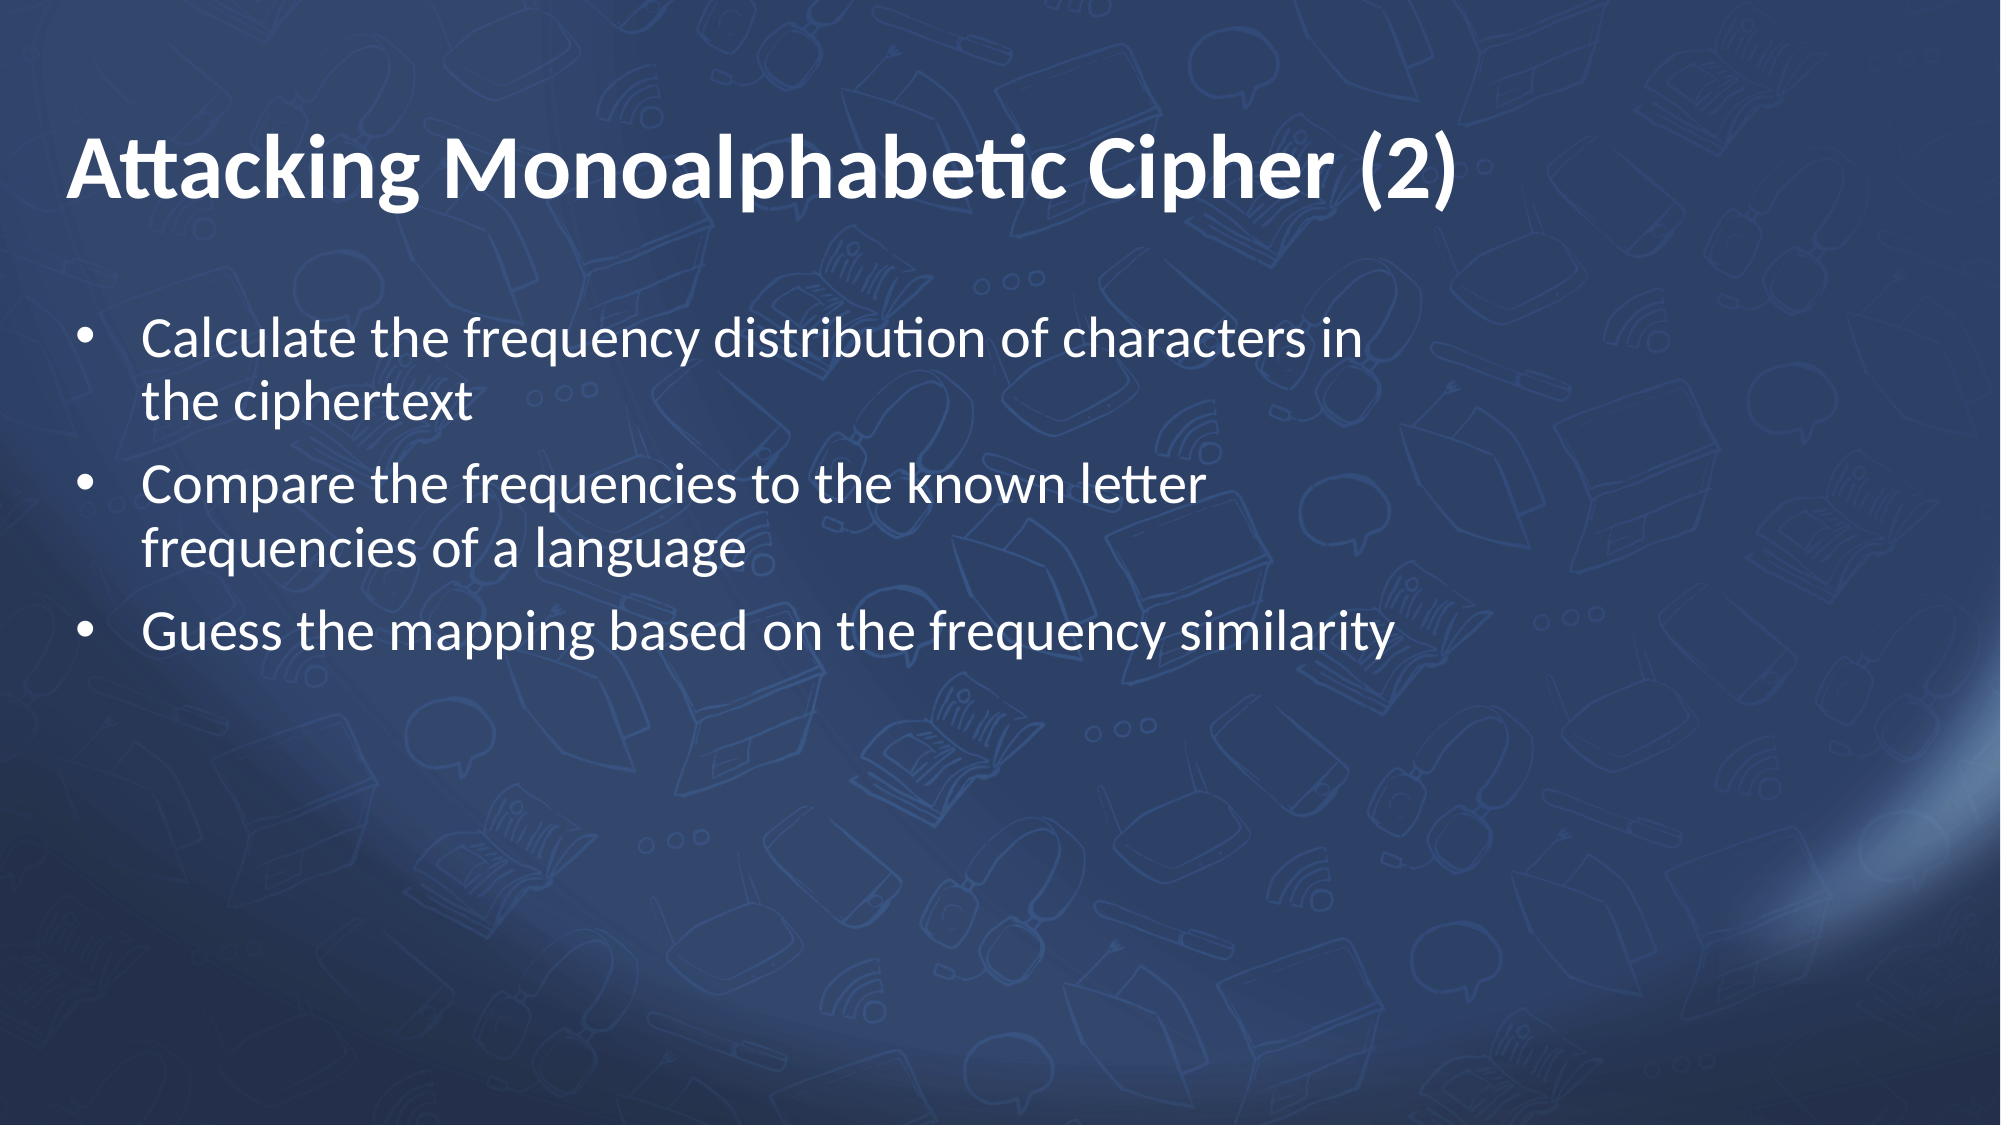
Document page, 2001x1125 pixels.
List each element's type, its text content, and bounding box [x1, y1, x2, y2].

title Attacking Monoalphabetic Cipher (2) [51, 59, 1950, 278]
picture [0, 0, 2001, 1125]
list Calculate the frequency distribution of characters in the ciphertext Compare the frequencies to the known letter frequencies of a language Guess the mapping based on the frequency similarity [51, 299, 1413, 1107]
